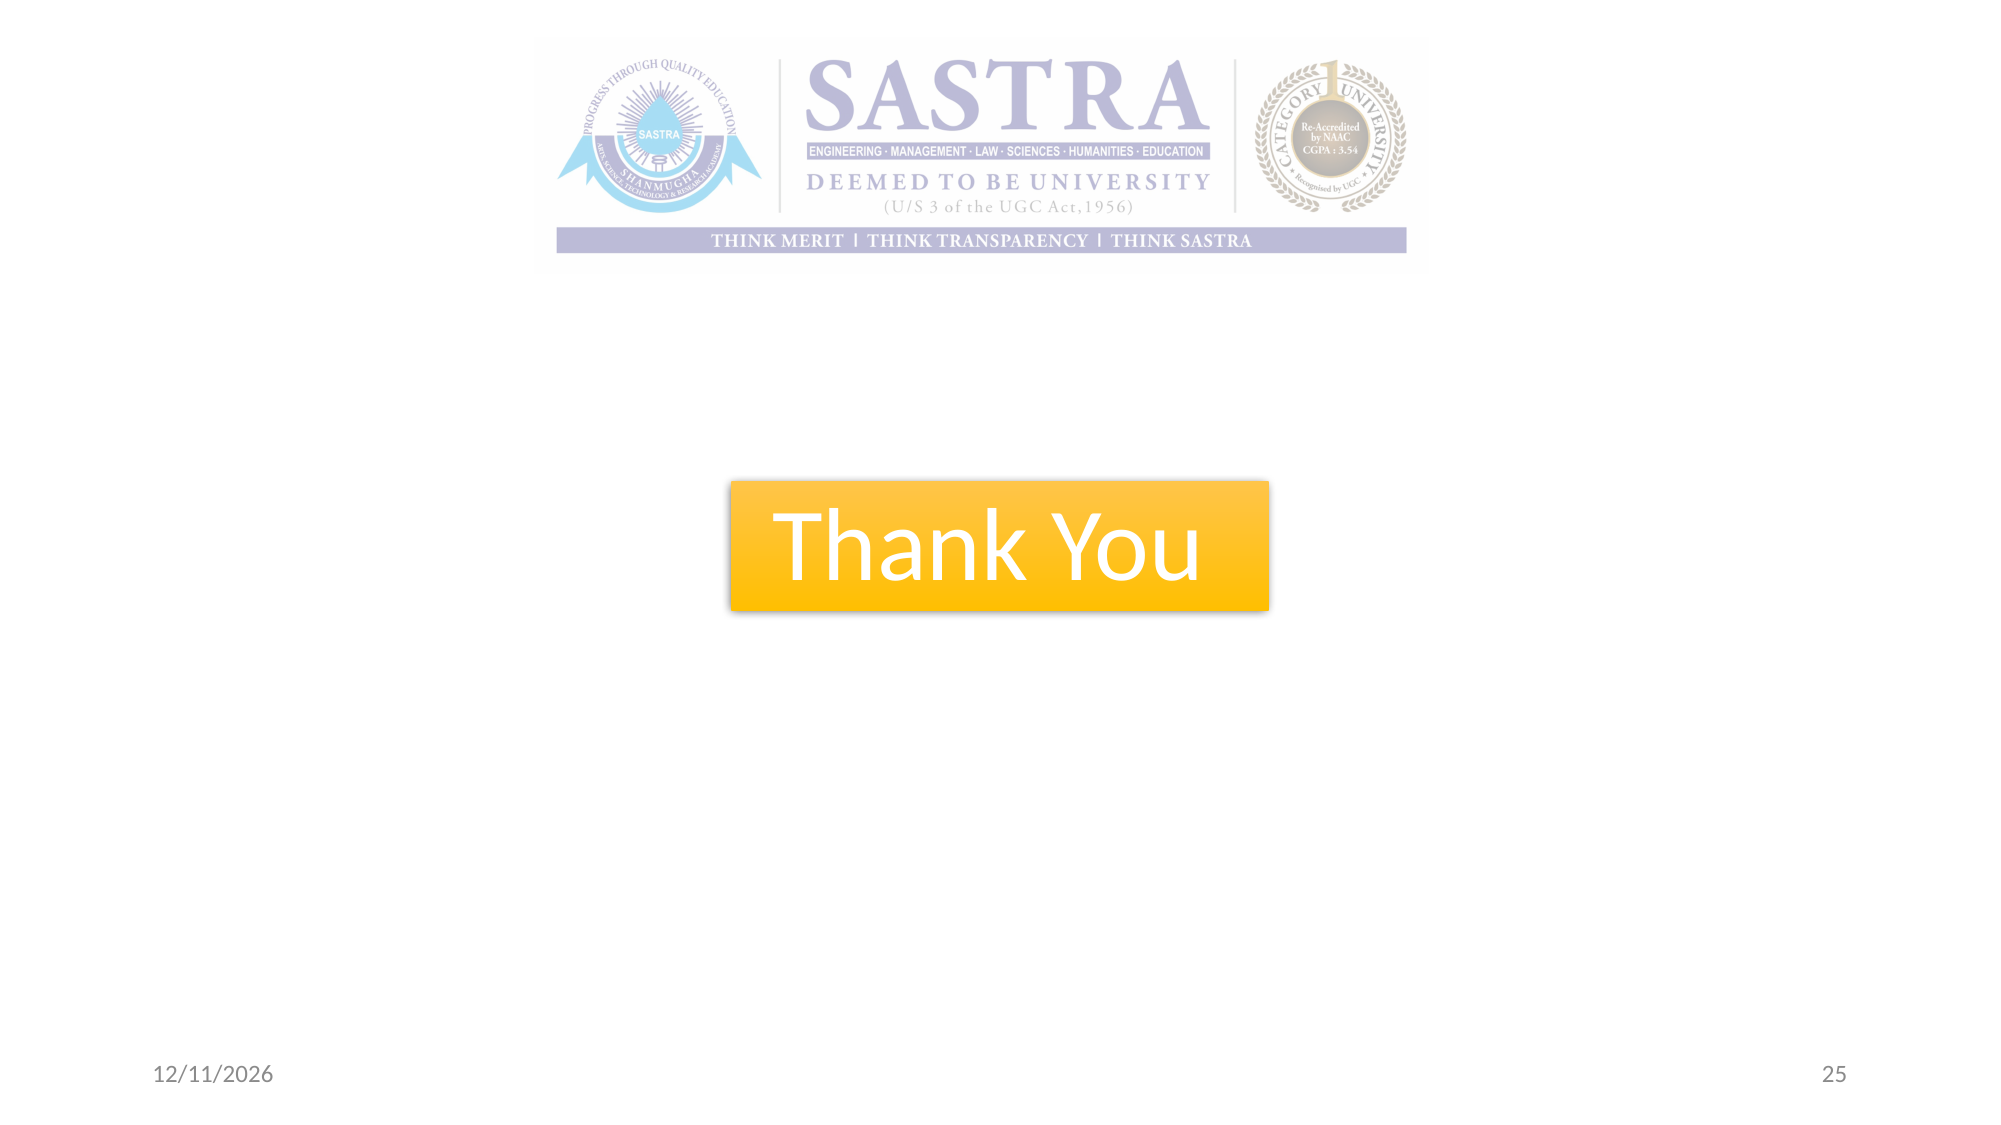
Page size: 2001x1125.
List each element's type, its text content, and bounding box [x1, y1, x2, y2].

title Thank You [731, 481, 1269, 611]
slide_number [137, 1042, 588, 1103]
slide_number 25 [1412, 1042, 1863, 1103]
picture [534, 37, 1429, 274]
